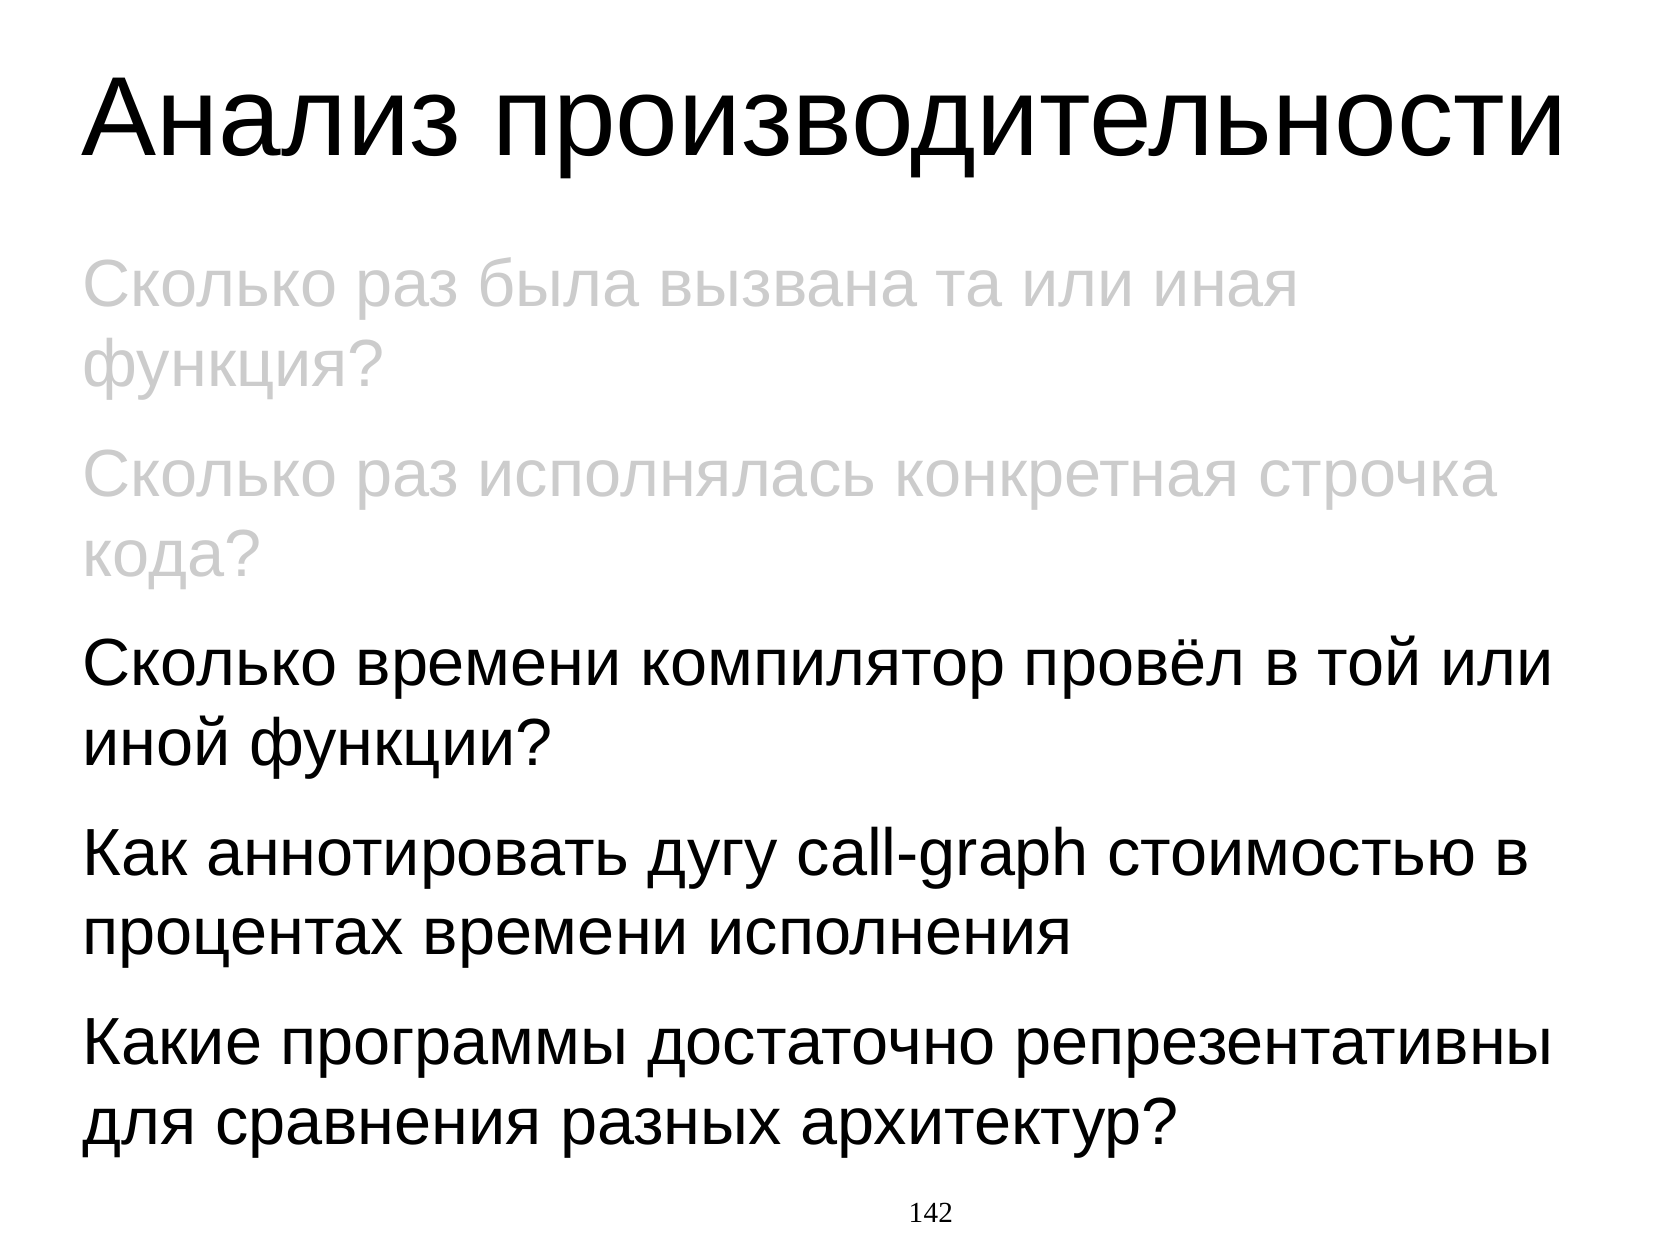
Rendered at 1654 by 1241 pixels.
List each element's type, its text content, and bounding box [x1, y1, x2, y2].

slide_number 142 [567, 1193, 953, 1241]
list Сколько раз была вызвана та или иная функция? Сколько раз исполнялась конкретная строчка кода? Сколько времени компилятор провёл в той или иной функции? Как аннотировать дугу call-graph стоимостью в процентах времени исполнения Какие программы достаточно репрезентативны для сравнения разных архитектур? [82, 240, 1571, 1185]
title Анализ производительности [81, 6, 1570, 214]
